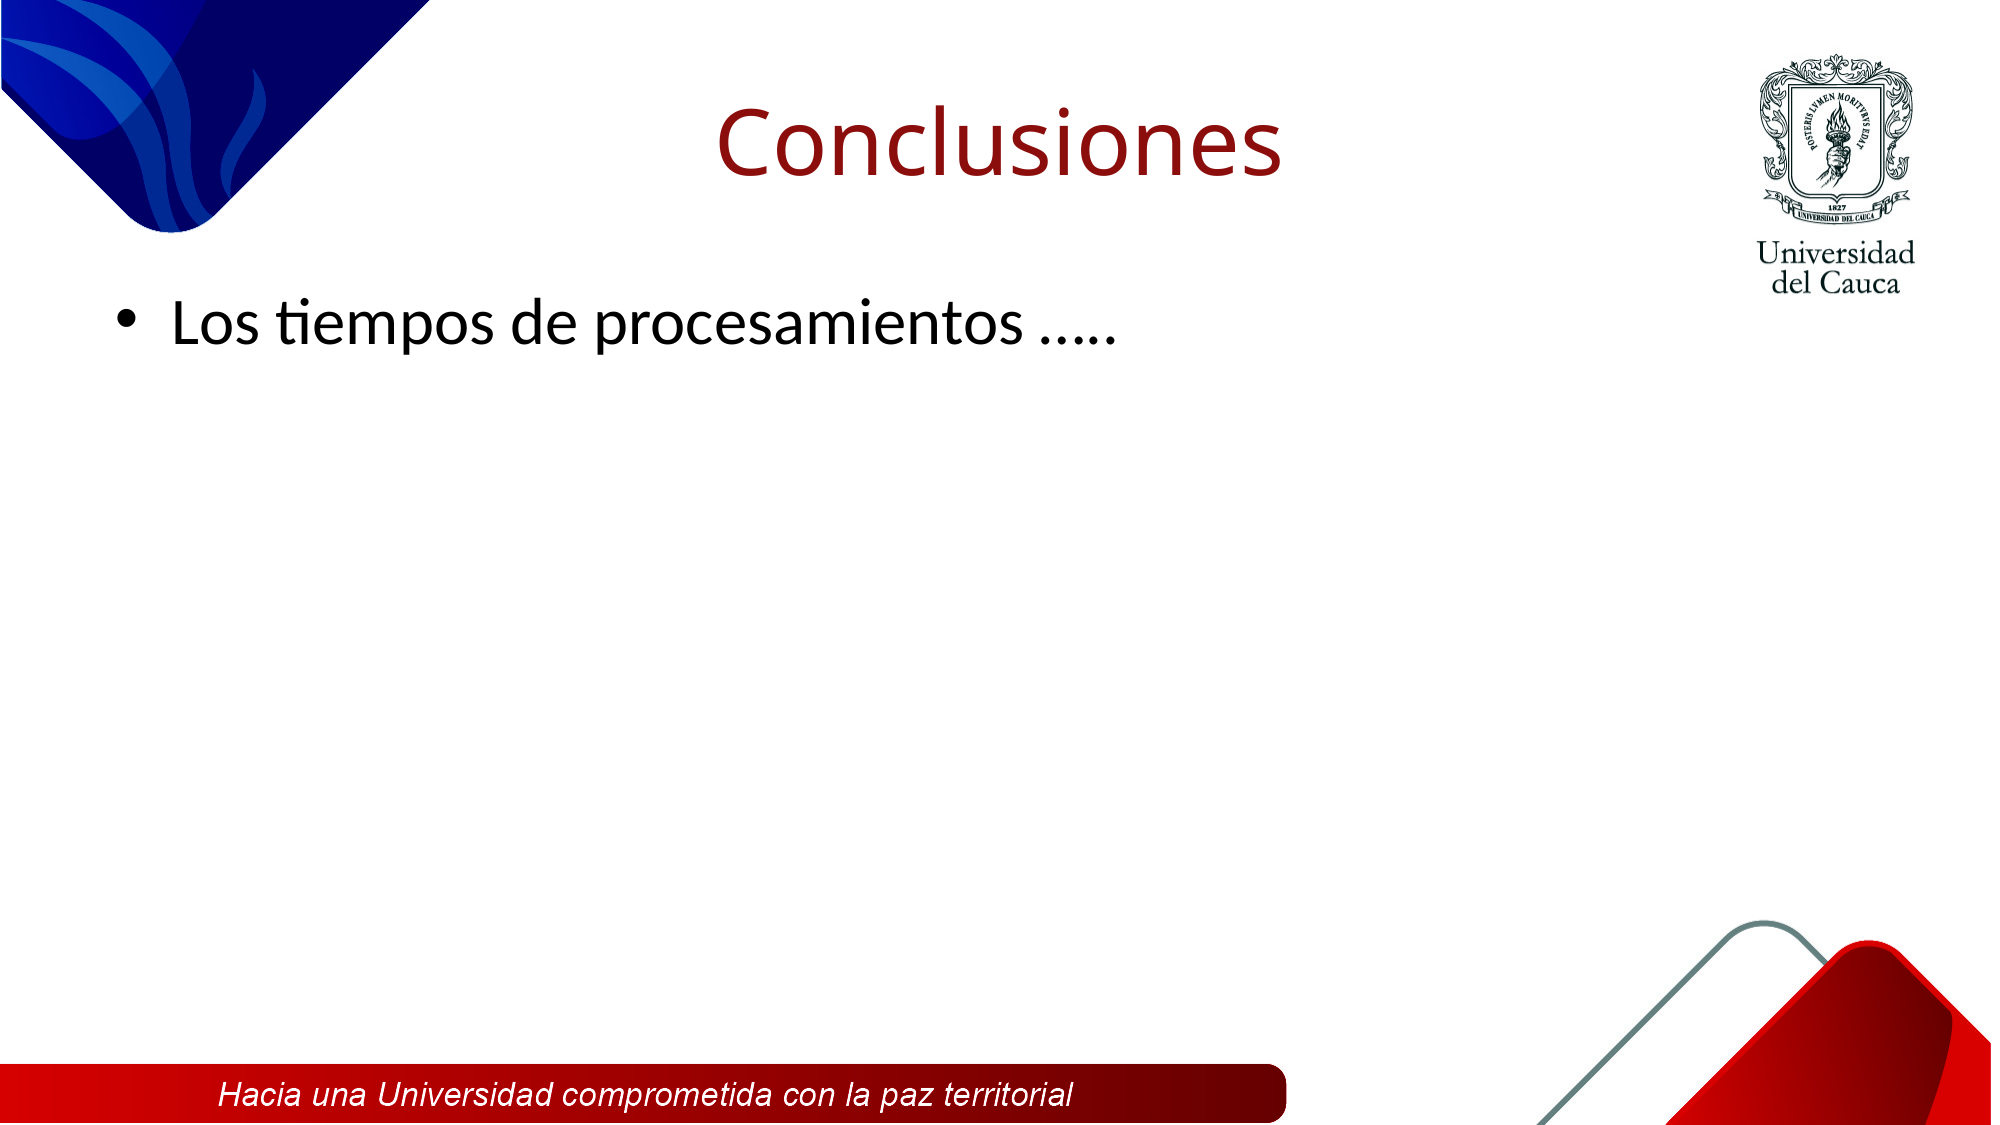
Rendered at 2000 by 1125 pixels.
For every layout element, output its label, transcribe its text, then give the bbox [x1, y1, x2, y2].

title Conclusiones [99, 45, 1900, 233]
picture [0, 0, 2000, 1125]
list Los tiempos de procesamientos ….. [99, 270, 1900, 1013]
